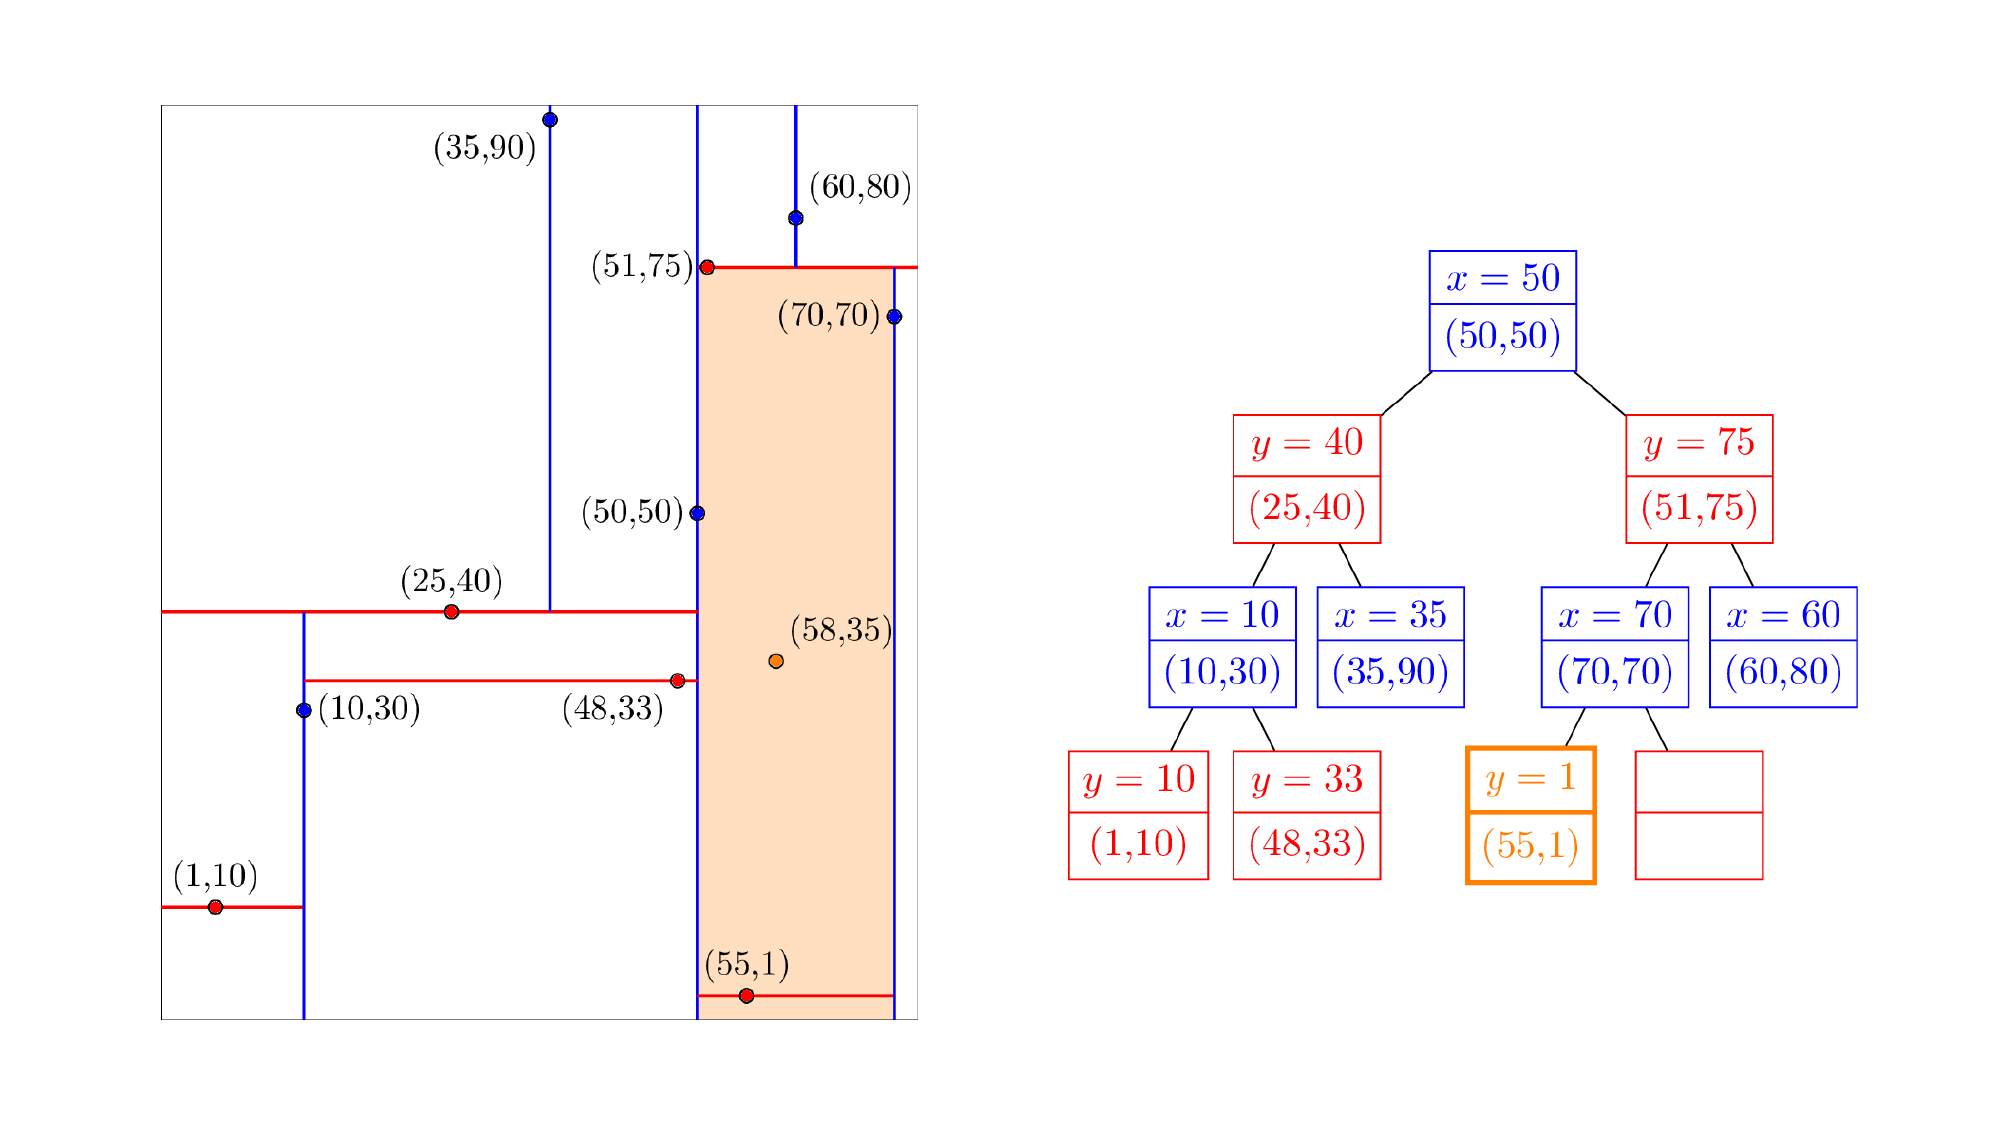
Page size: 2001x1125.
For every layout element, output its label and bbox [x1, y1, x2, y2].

picture [161, 105, 918, 1020]
picture [1026, 198, 1895, 927]
